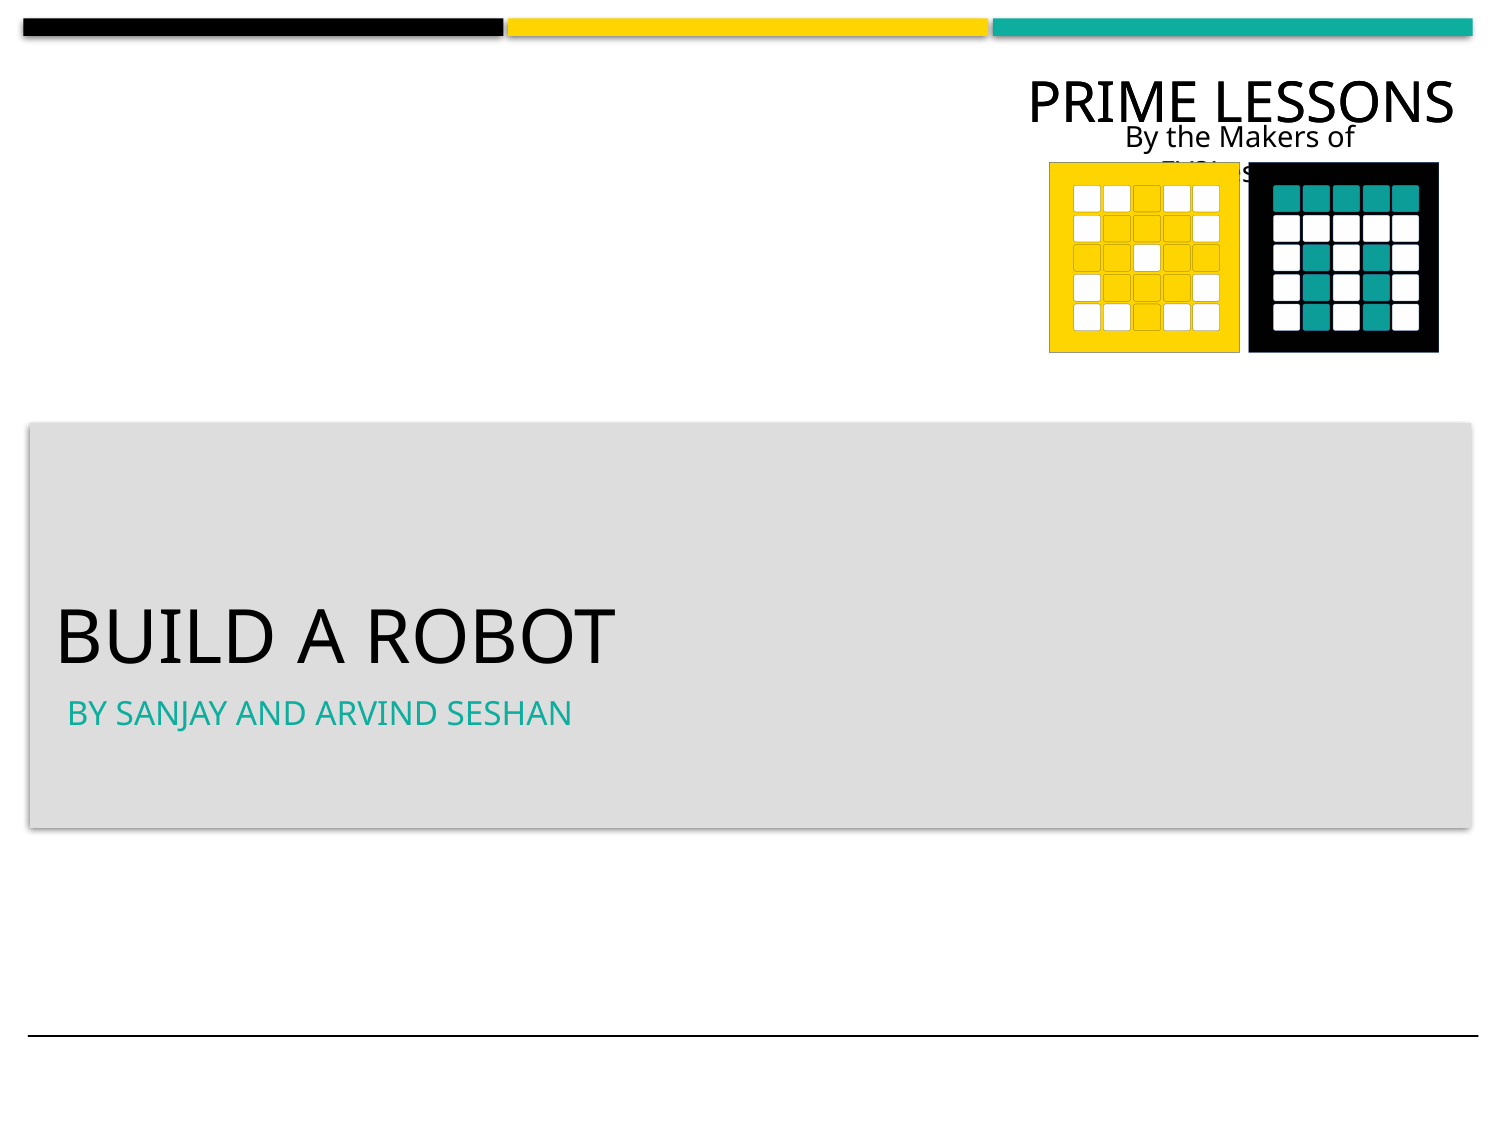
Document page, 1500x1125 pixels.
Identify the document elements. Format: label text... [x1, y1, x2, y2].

subtitle BY SANJAY AND ARVIND SESHAN [51, 685, 994, 782]
picture [1248, 162, 1439, 353]
picture [1049, 162, 1240, 353]
title BUILD A ROBOT [39, 439, 994, 686]
